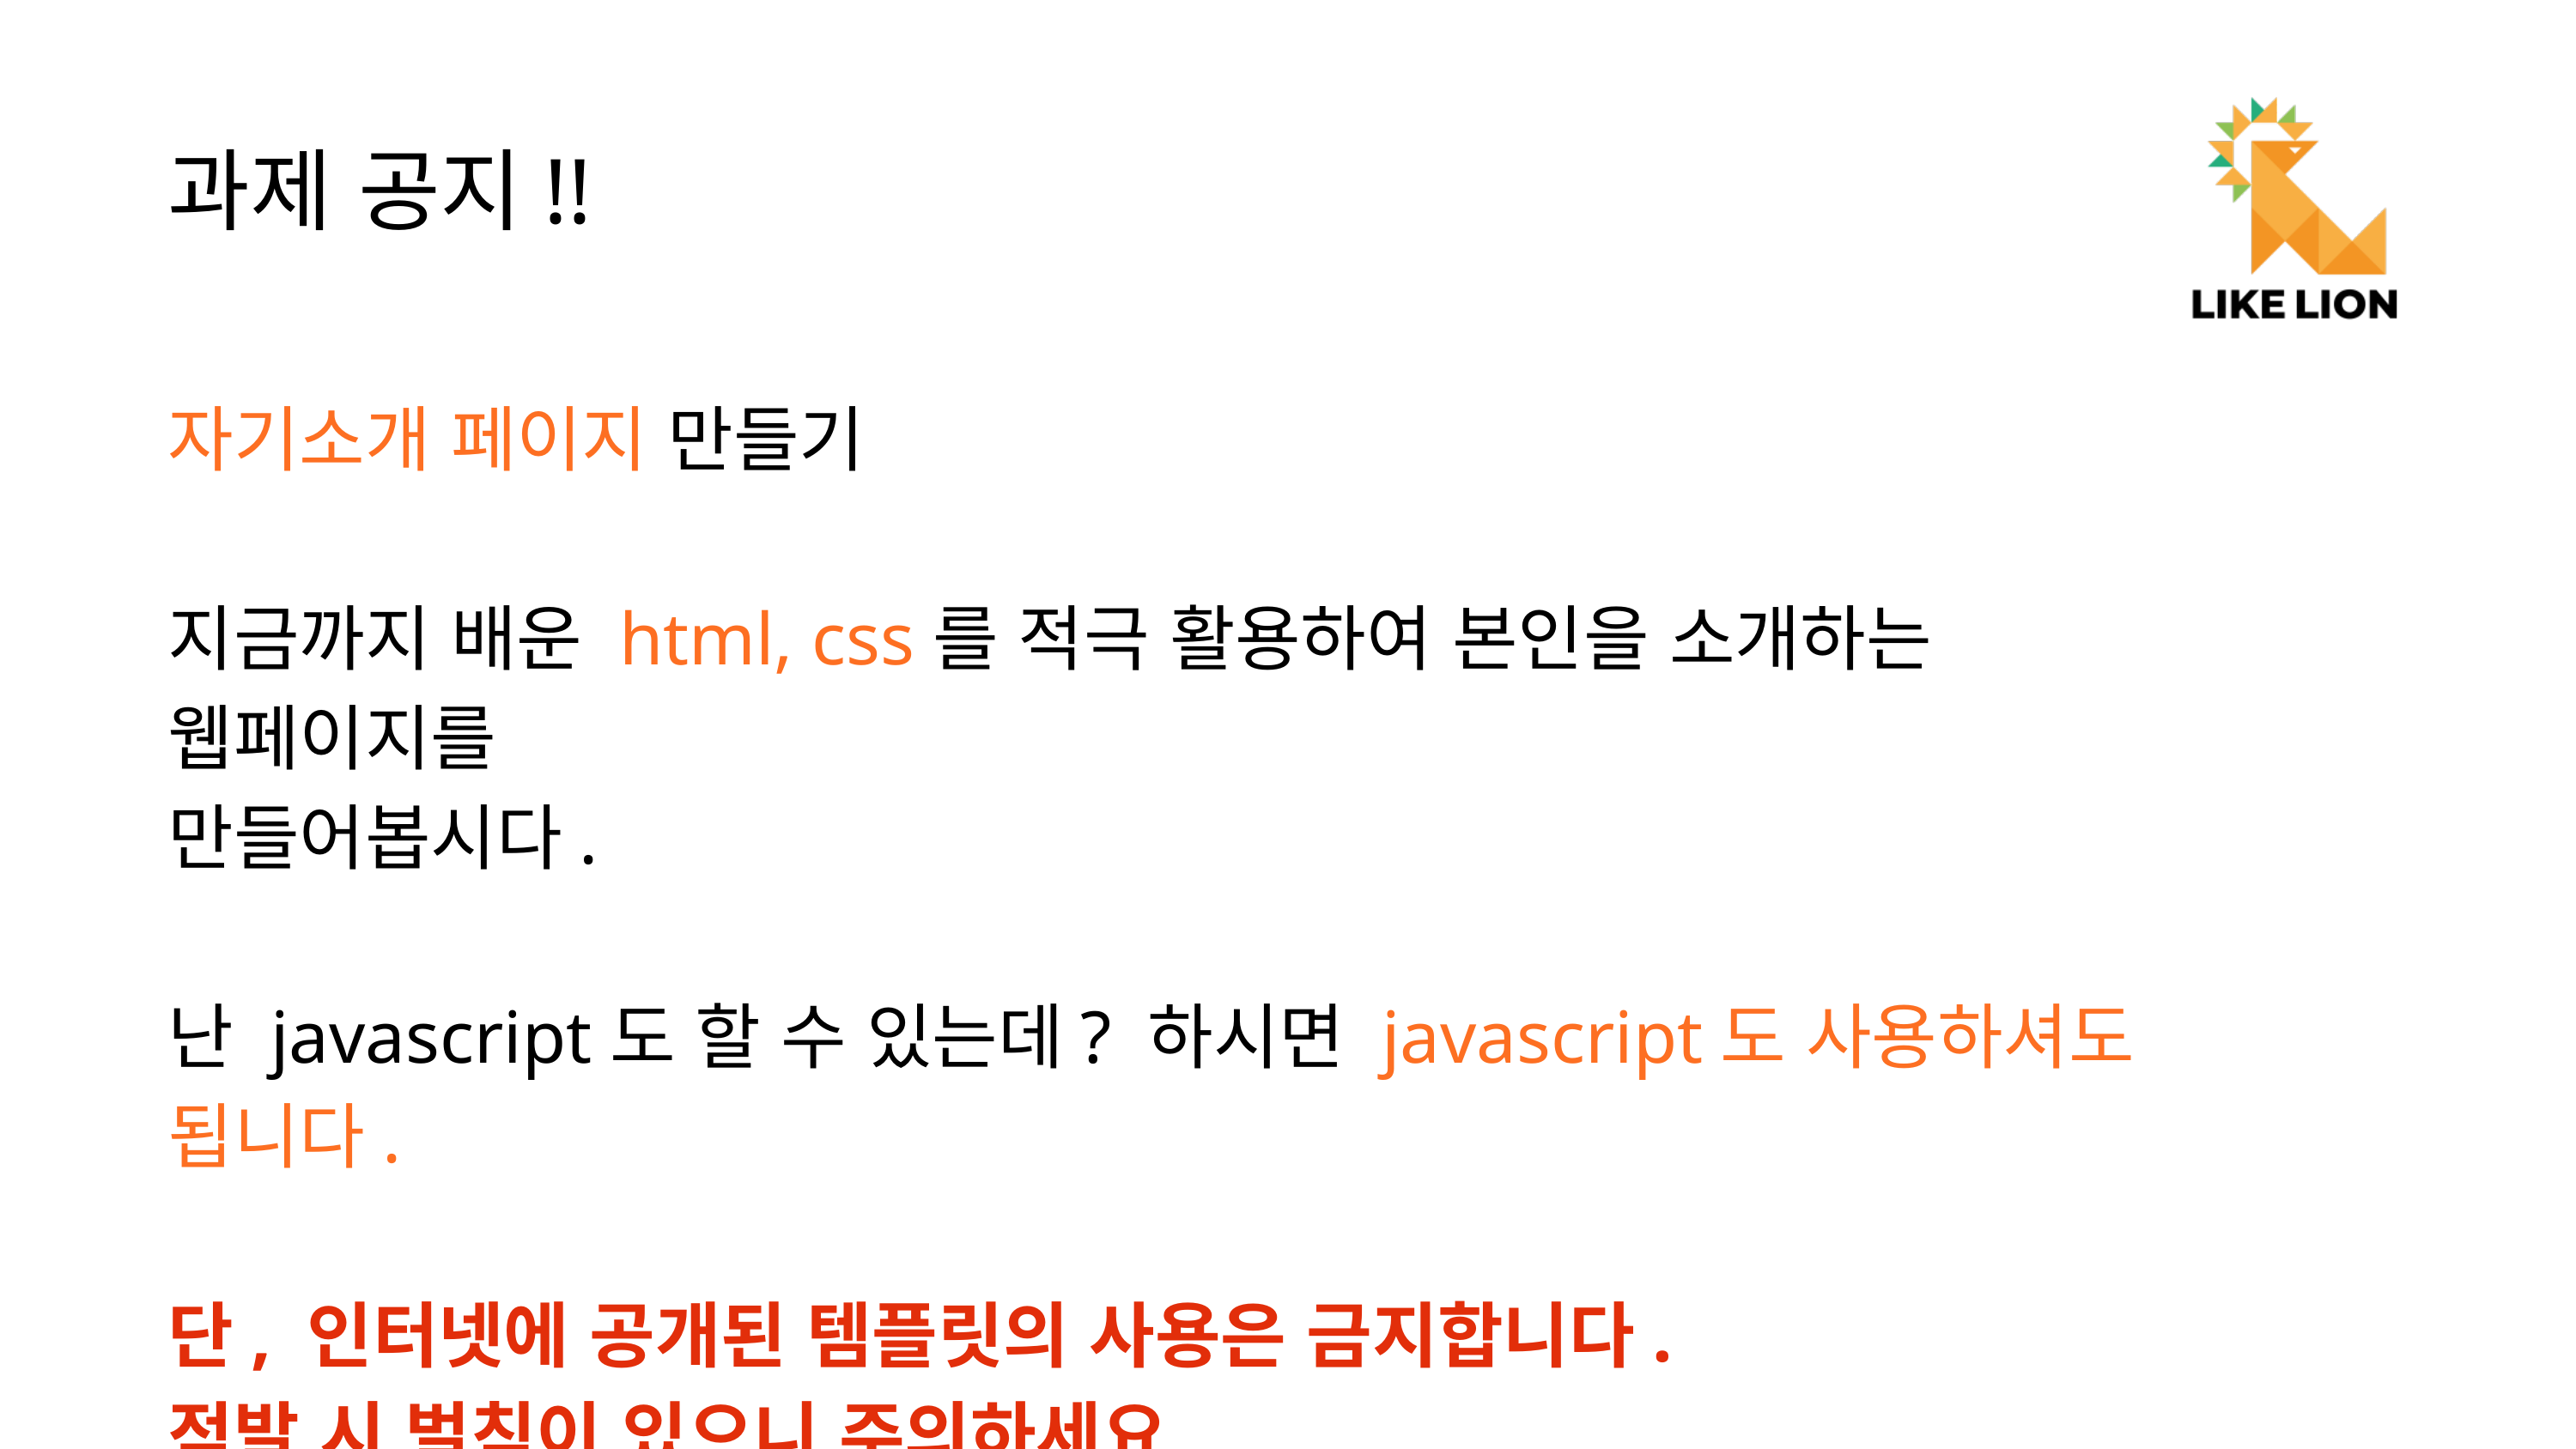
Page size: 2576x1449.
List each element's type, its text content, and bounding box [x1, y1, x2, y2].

text_box 과제 공지!! [167, 129, 1306, 254]
picture [2123, 30, 2471, 378]
text_box 자기소개 페이지 만들기 지금까지 배운 html, css를 적극 활용하여 본인을 소개하는 웹페이지를 만들어봅시다. 난 javascript도 할 수 있는데? 하시면 javascript도 사용하셔도 됩니다. 단, 인터넷에 공개된 템플릿의 사용은 금지합니다. 적발 시 벌칙이 있으니 주의하세요. [167, 380, 2215, 1282]
